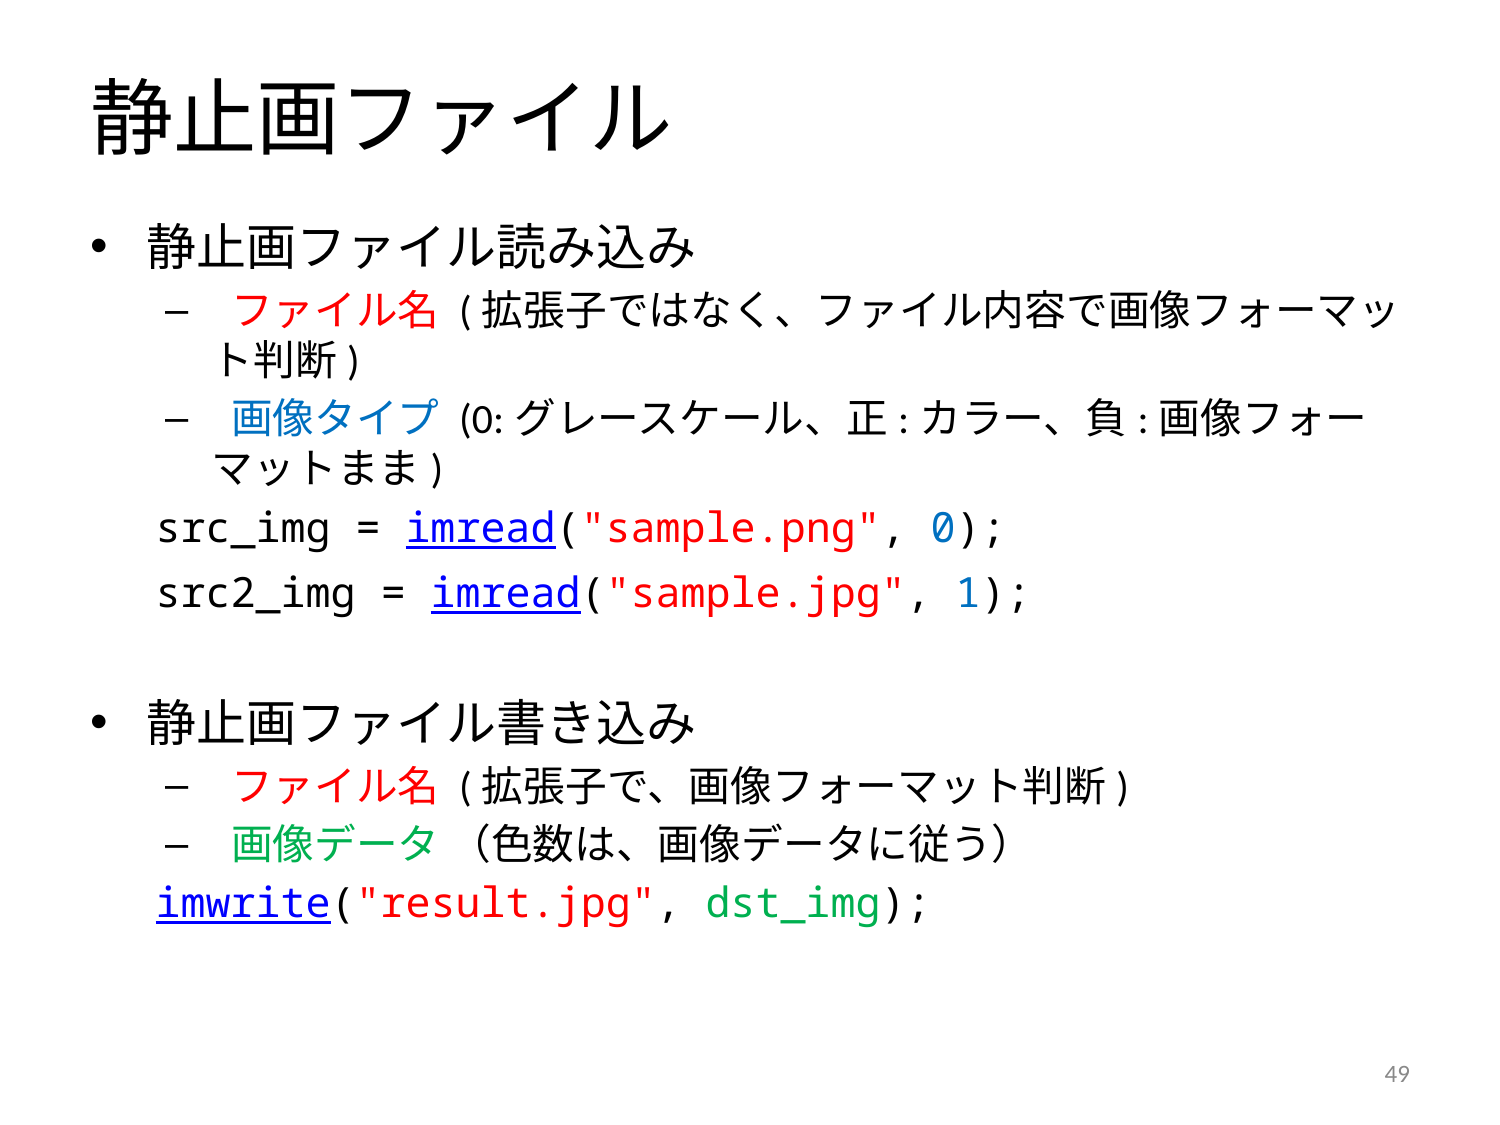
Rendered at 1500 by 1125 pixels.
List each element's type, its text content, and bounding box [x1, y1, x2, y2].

title 静止画ファイル [75, 45, 1425, 185]
slide_number 48 [1074, 1042, 1425, 1103]
list 静止画ファイル読み込み ファイル名 (拡張子ではなく、ファイル内容で画像フォーマット判断) 画像タイプ (0:グレースケール、正:カラー、負:画像フォーマットまま) src_img = imread("sample.png", 0); src2_img = imread("sample.jpg", 1); 静止画ファイル書き込み ファイル名 (拡張子で、画像フォーマット判断) 画像データ （色数は、画像データに従う） imwrite("result.jpg", dst_img); [75, 208, 1425, 1035]
